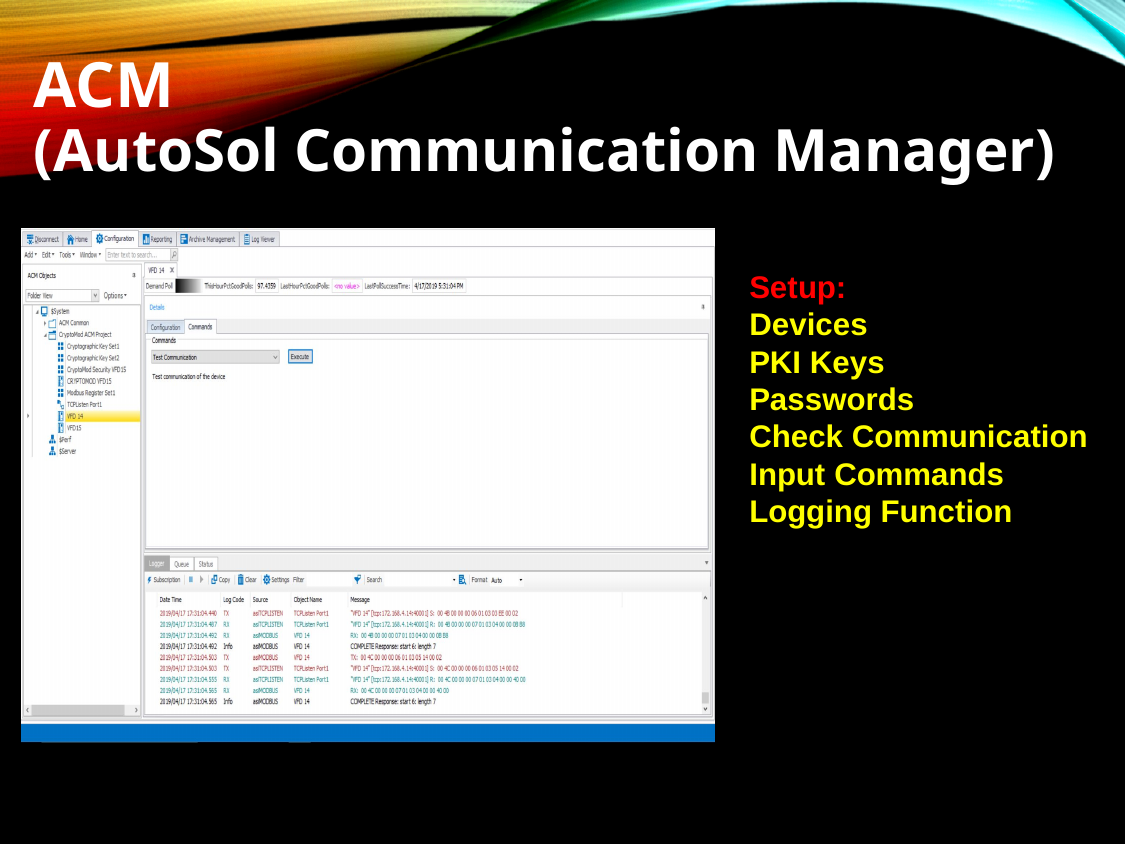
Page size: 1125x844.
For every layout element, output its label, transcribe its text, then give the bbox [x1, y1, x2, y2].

picture [21, 228, 715, 744]
picture [0, 0, 1125, 178]
text_box Setup: Devices PKI Keys Passwords Check Communication Input Commands Logging Function [734, 259, 1125, 537]
title ACM (AutoSol Communication Manager) [22, 42, 1071, 113]
